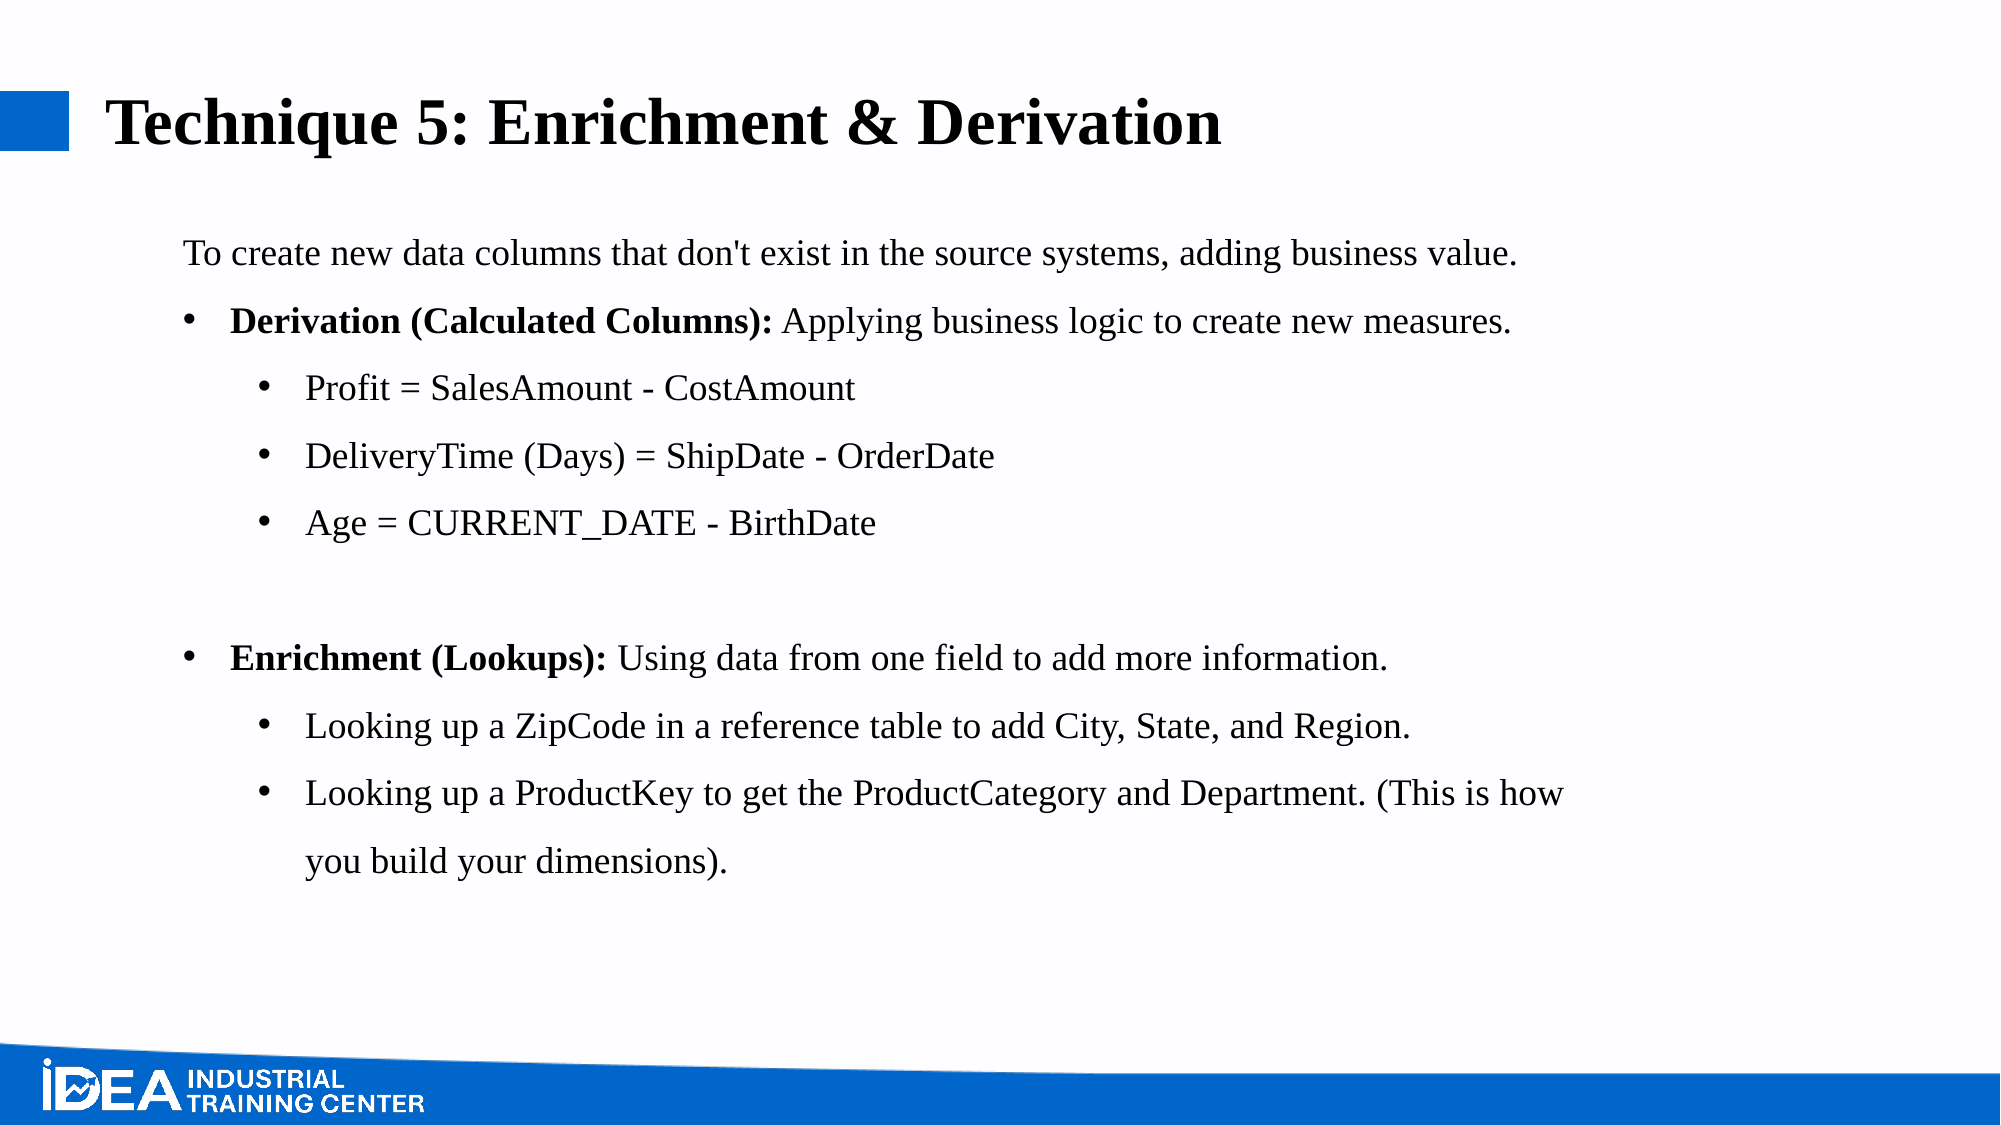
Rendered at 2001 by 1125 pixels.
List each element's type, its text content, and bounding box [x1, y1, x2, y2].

picture [0, 1031, 2000, 1125]
text_box To create new data columns that don't exist in the source systems, adding business value. Derivation (Calculated Columns): Applying business logic to create new measures. Profit = SalesAmount - CostAmount DeliveryTime (Days) = ShipDate - OrderDate Age = CURRENT_DATE - BirthDate Enrichment (Lookups): Using data from one field to add more information. Looking up a ZipCode in a reference table to add City, State, and Region. Looking up a ProductKey to get the ProductCategory and Department. (This is how you build your dimensions). [168, 198, 1601, 889]
title Technique 5: Enrichment & Derivation [105, 94, 1895, 167]
picture [0, 91, 69, 151]
